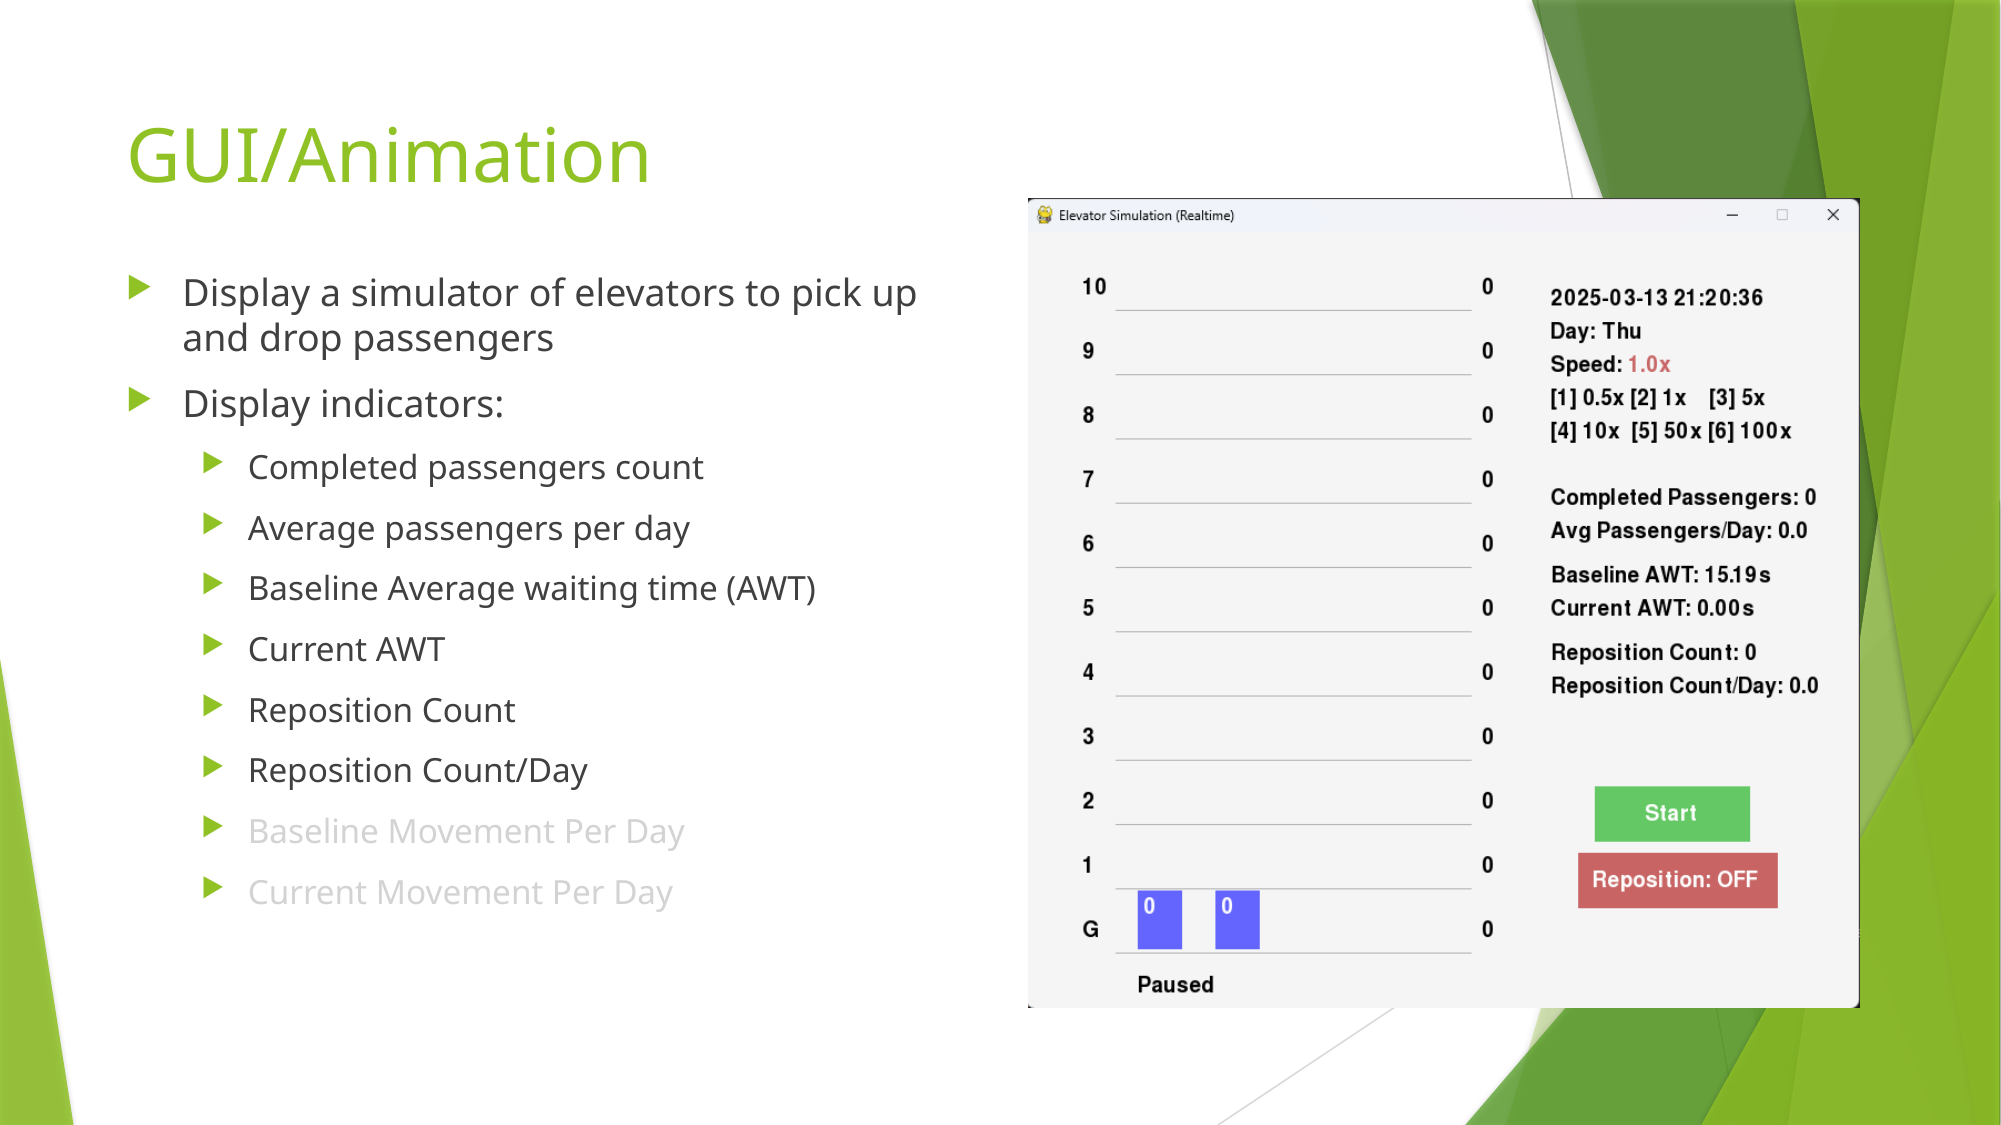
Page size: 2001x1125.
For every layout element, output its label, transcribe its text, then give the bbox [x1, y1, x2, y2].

text_box Display a simulator of elevators to pick up and drop passengers Display indicators: Completed passengers count Average passengers per day Baseline Average waiting time (AWT) Current AWT Reposition Count Reposition Count/Day Baseline Movement Per Day Current Movement Per Day [111, 261, 971, 991]
picture [1028, 197, 1860, 1009]
title GUI/Animation [111, 99, 1522, 317]
